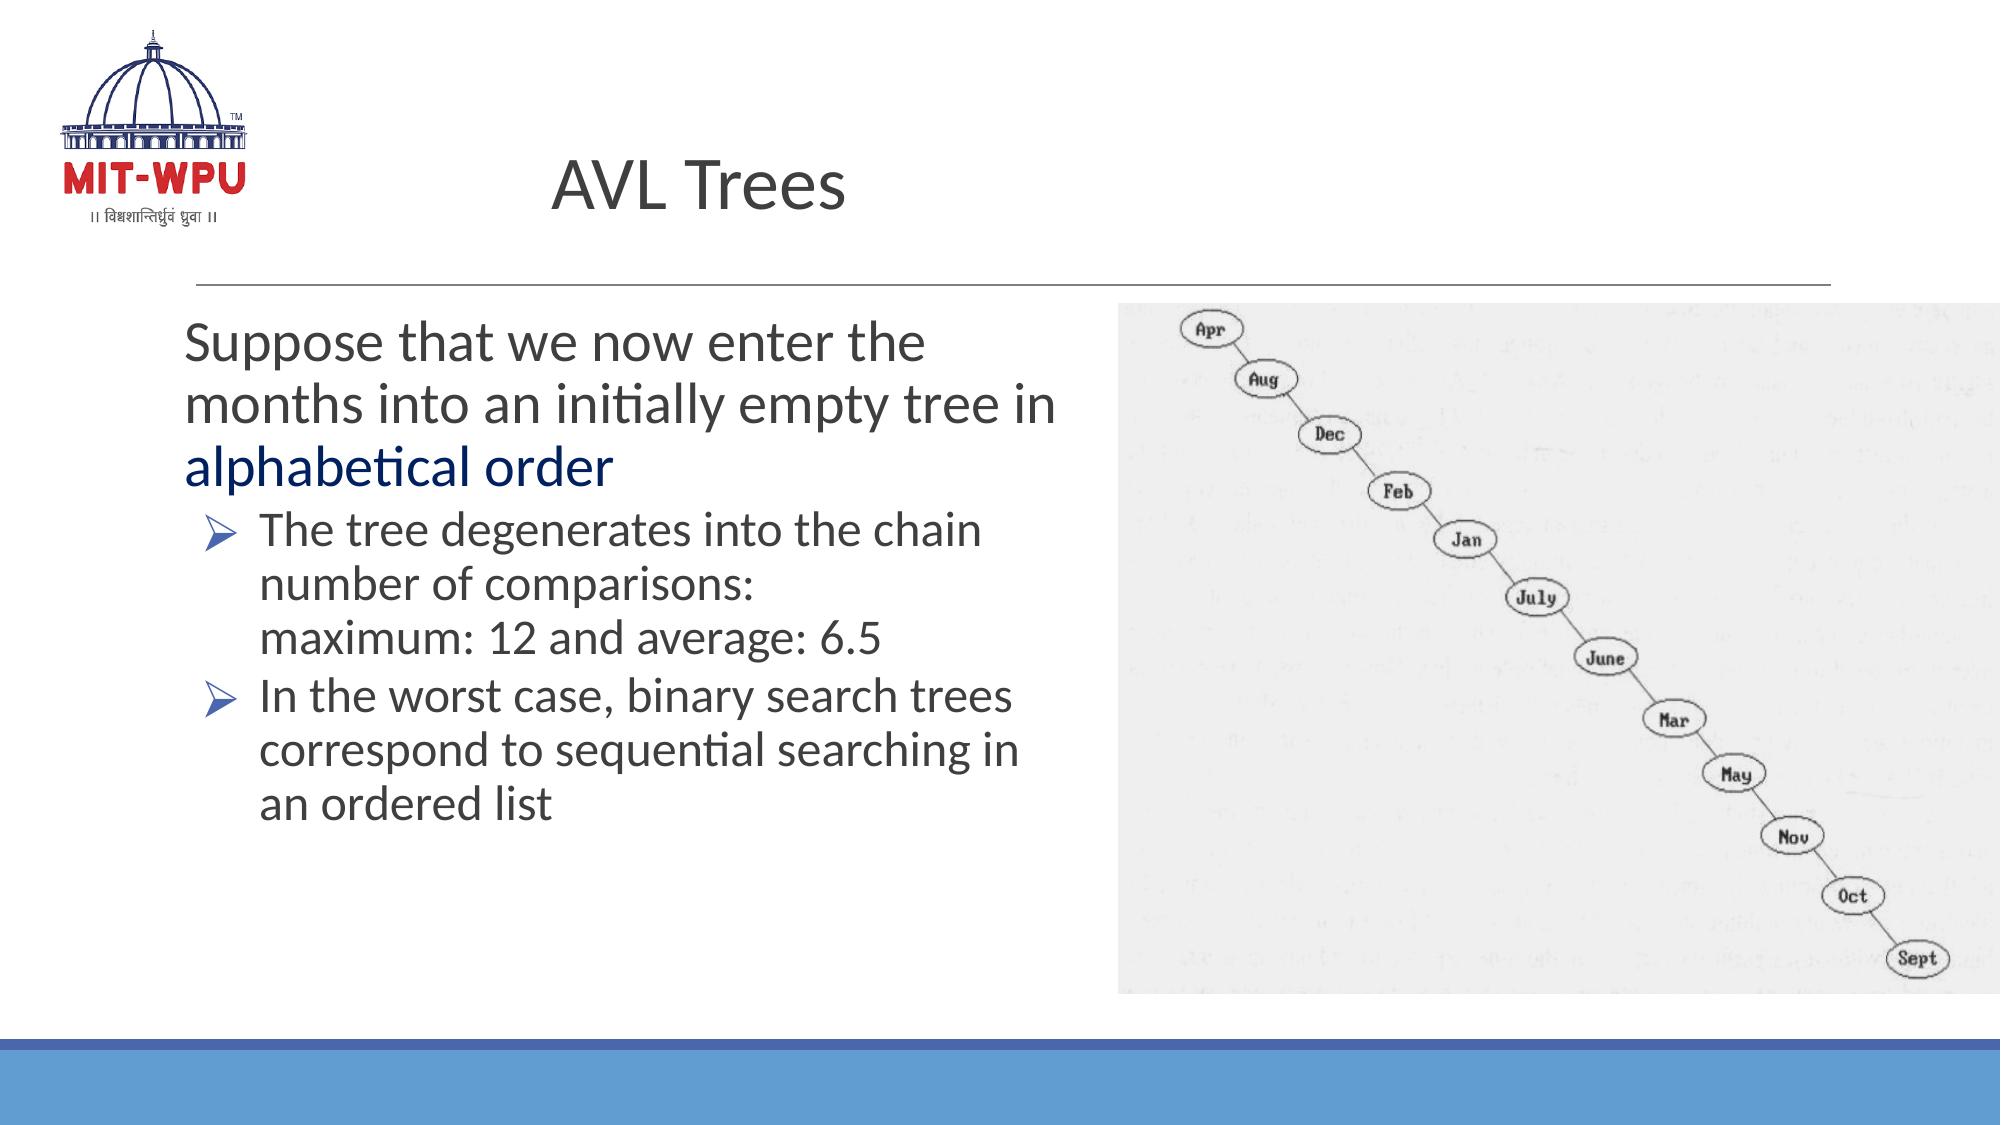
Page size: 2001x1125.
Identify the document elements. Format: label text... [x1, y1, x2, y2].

picture [60, 29, 269, 228]
picture [1117, 303, 2000, 994]
title AVL Trees [536, 140, 1582, 233]
list Suppose that we now enter the months into an initially empty tree in alphabetical order The tree degenerates into the chain number of comparisons: maximum: 12 and average: 6.5 In the worst case, binary search trees correspond to sequential searching in an ordered list [109, 303, 1067, 994]
